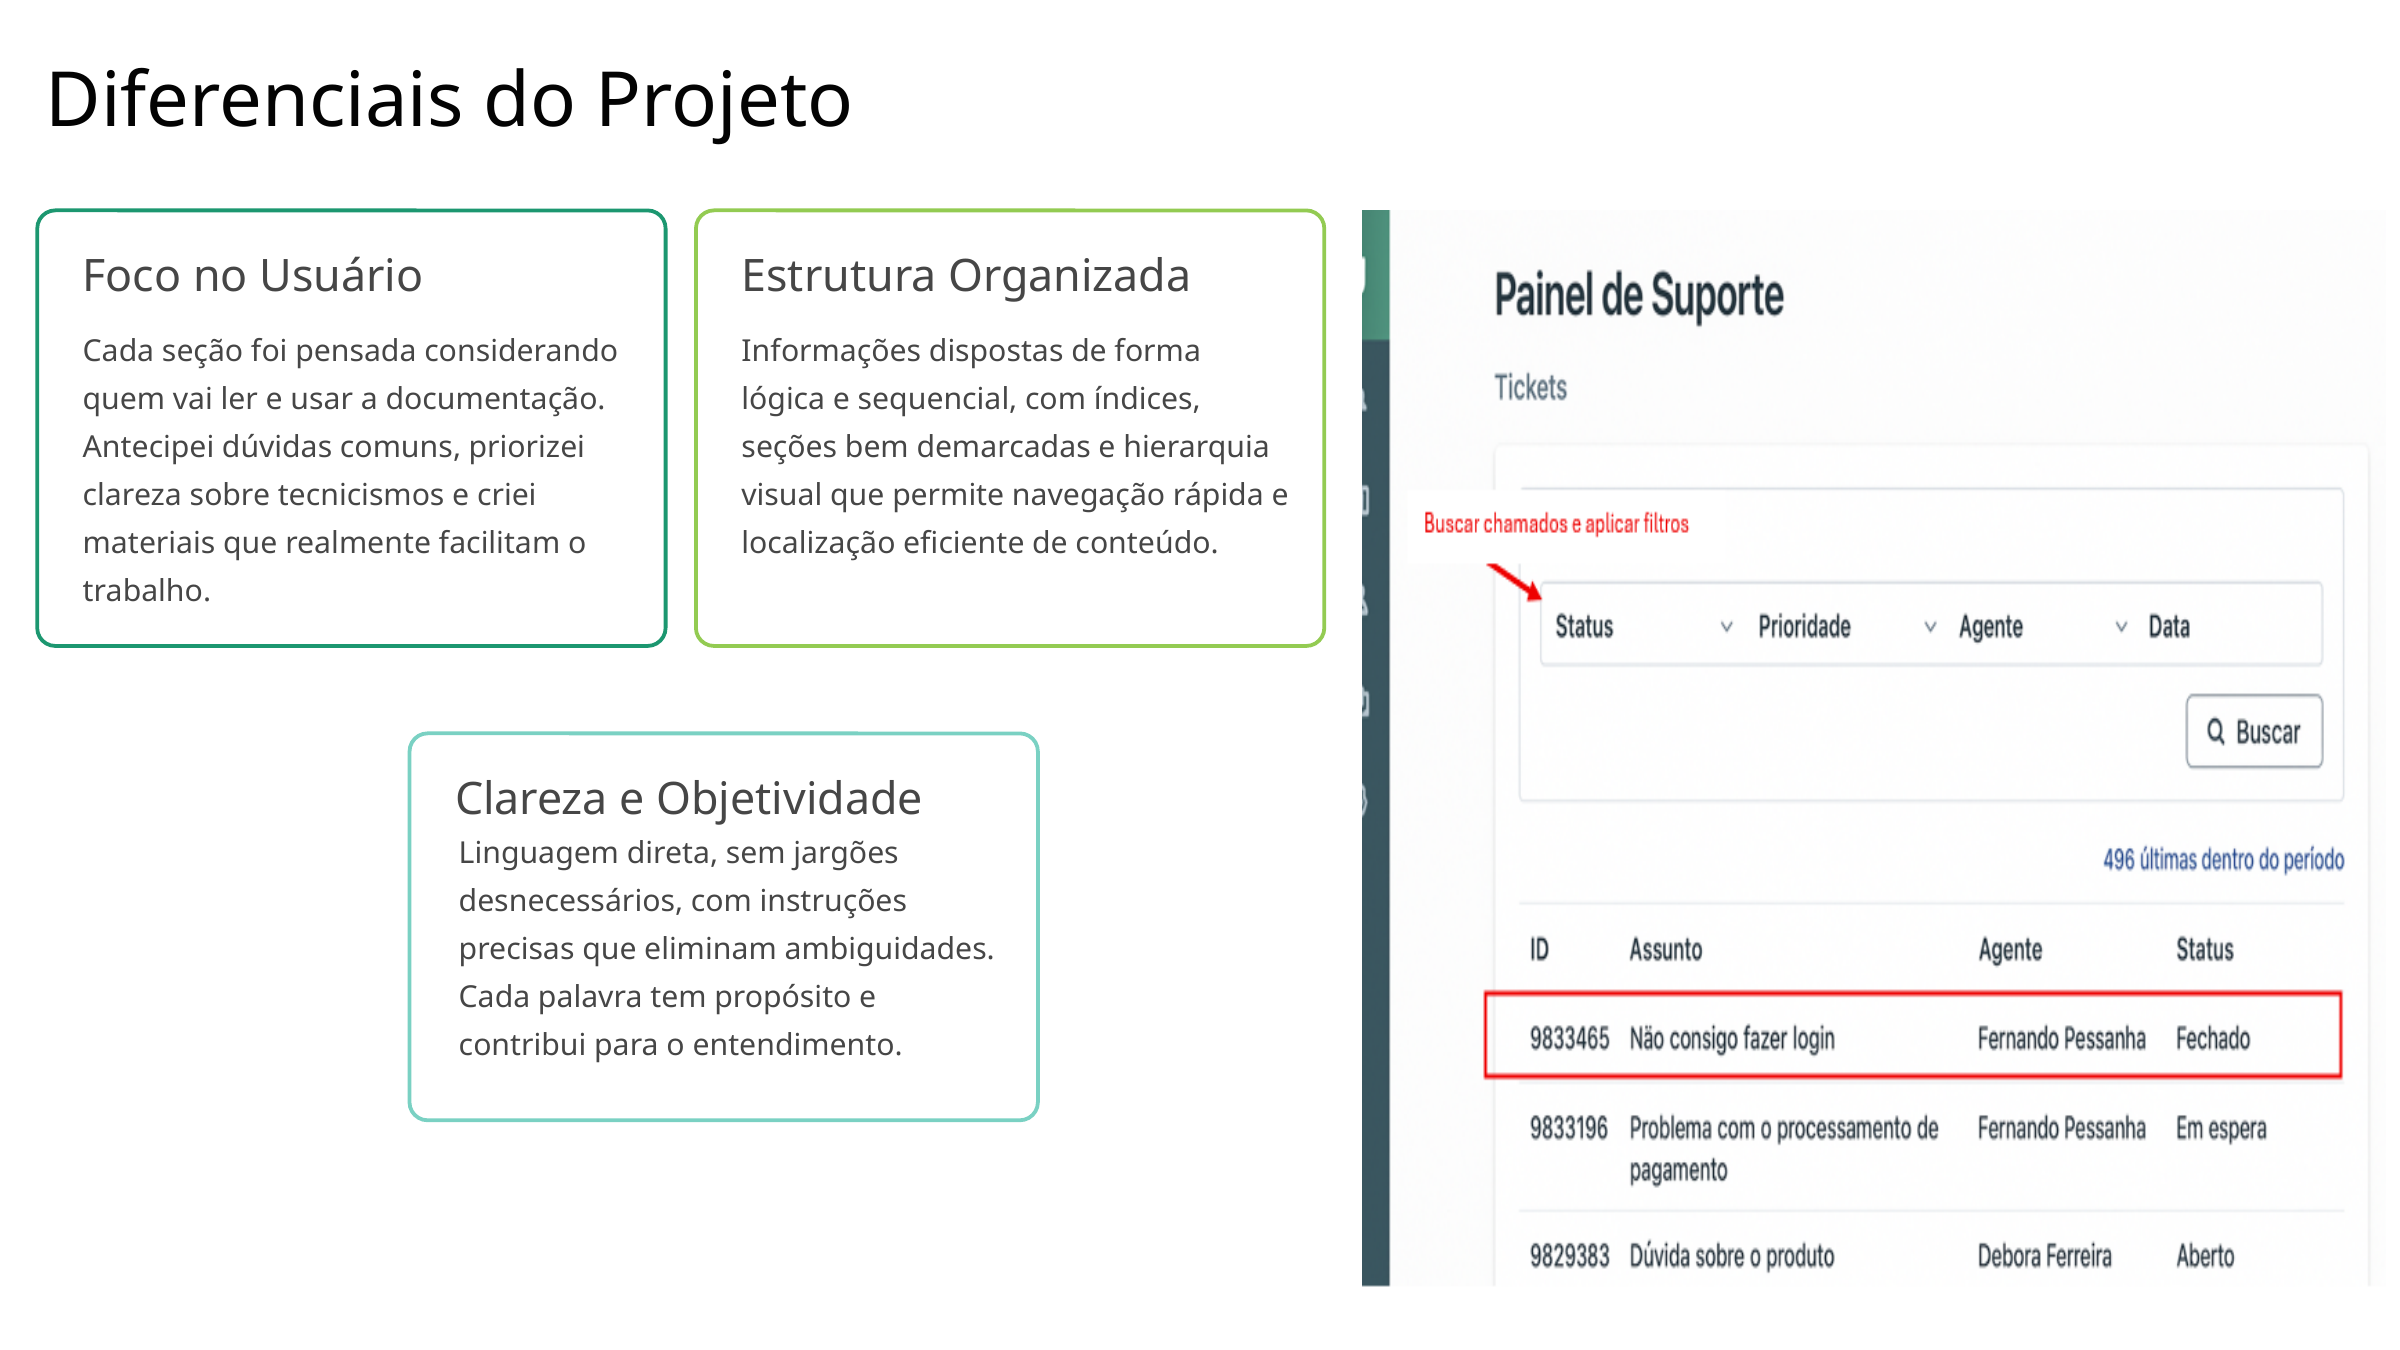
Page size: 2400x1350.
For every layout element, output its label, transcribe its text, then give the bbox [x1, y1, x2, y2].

picture [1362, 210, 2389, 1339]
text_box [409, 733, 1038, 1121]
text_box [37, 210, 1325, 646]
text_box Diferenciais do Projeto [45, 46, 875, 142]
